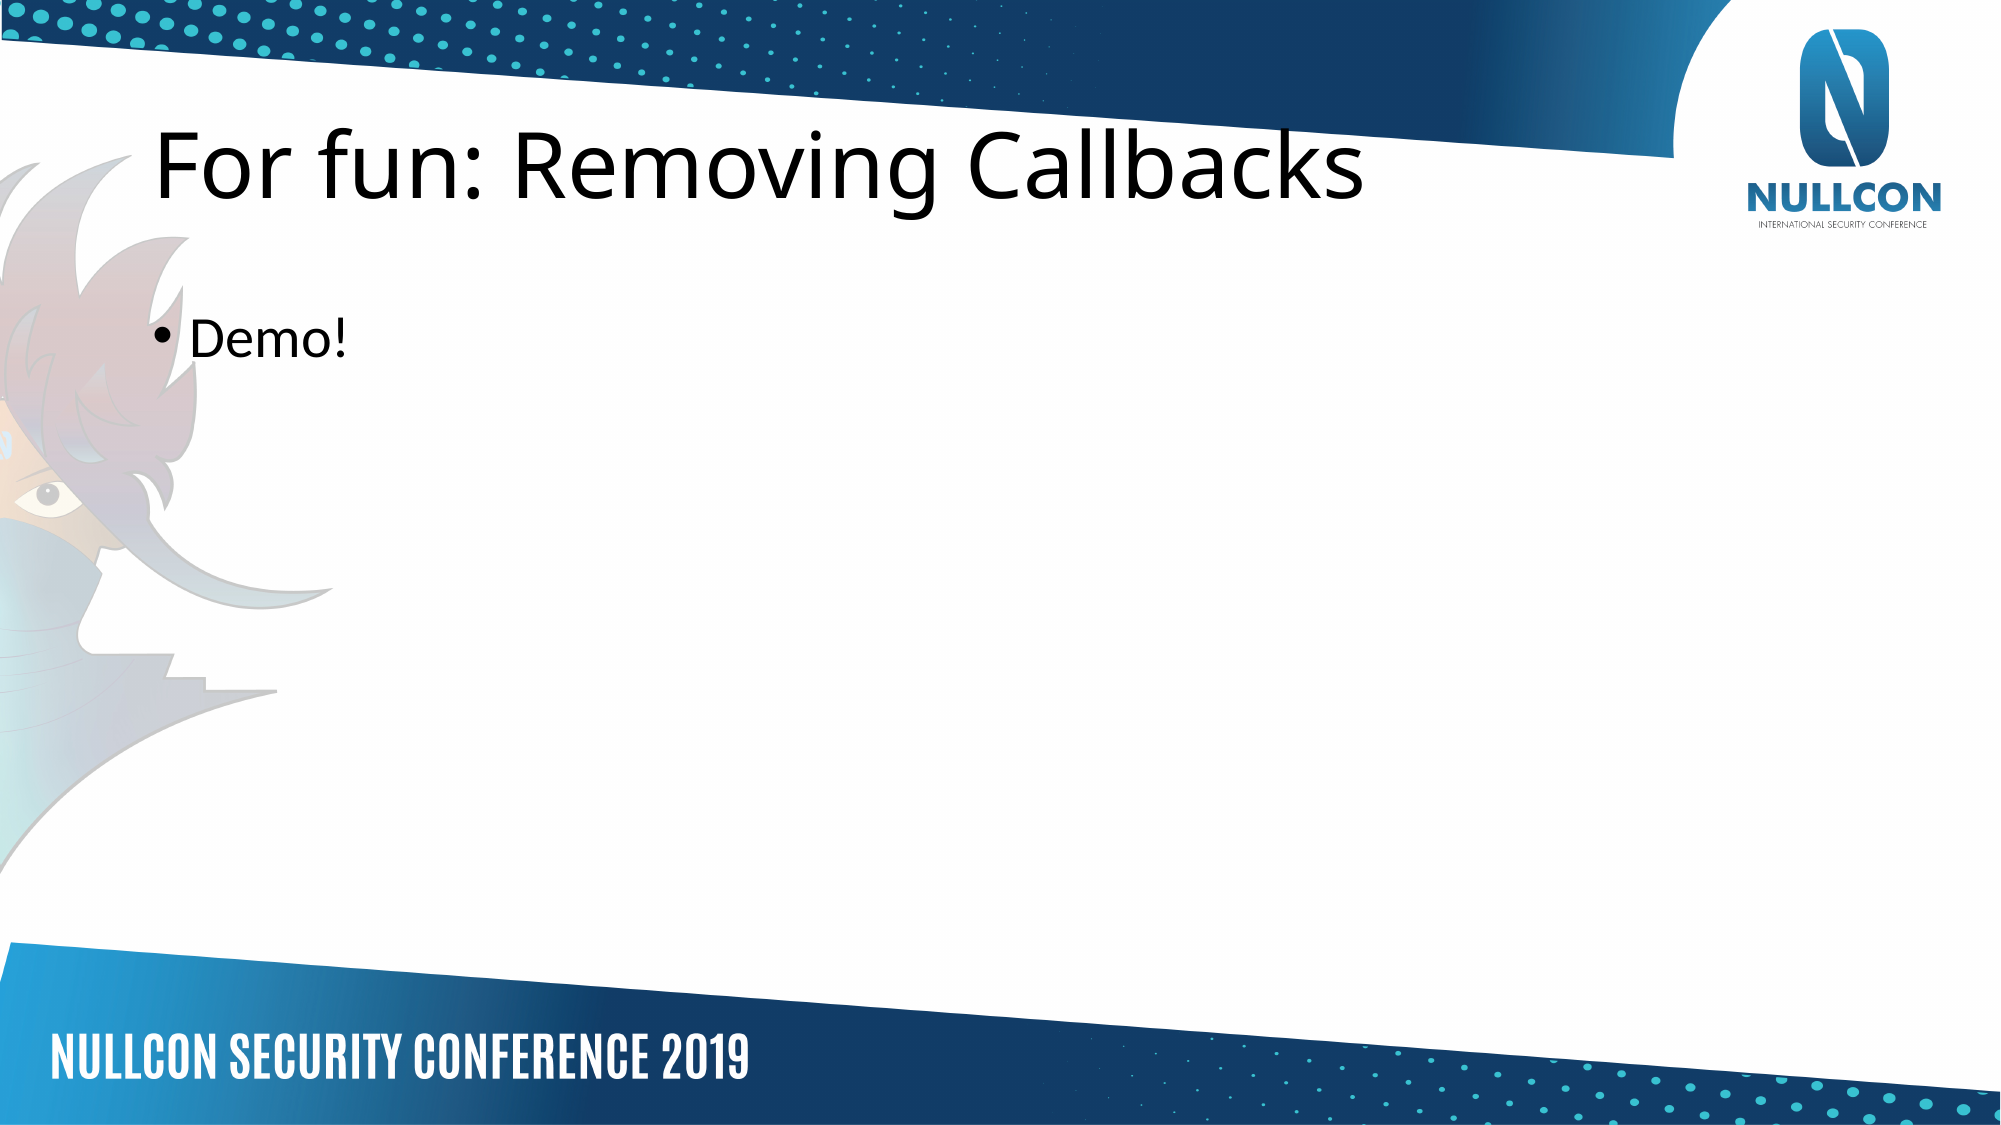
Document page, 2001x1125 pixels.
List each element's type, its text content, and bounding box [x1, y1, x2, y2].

list Demo! [137, 299, 1863, 1014]
title For fun: Removing Callbacks [137, 59, 1863, 278]
picture [0, 0, 2001, 1125]
